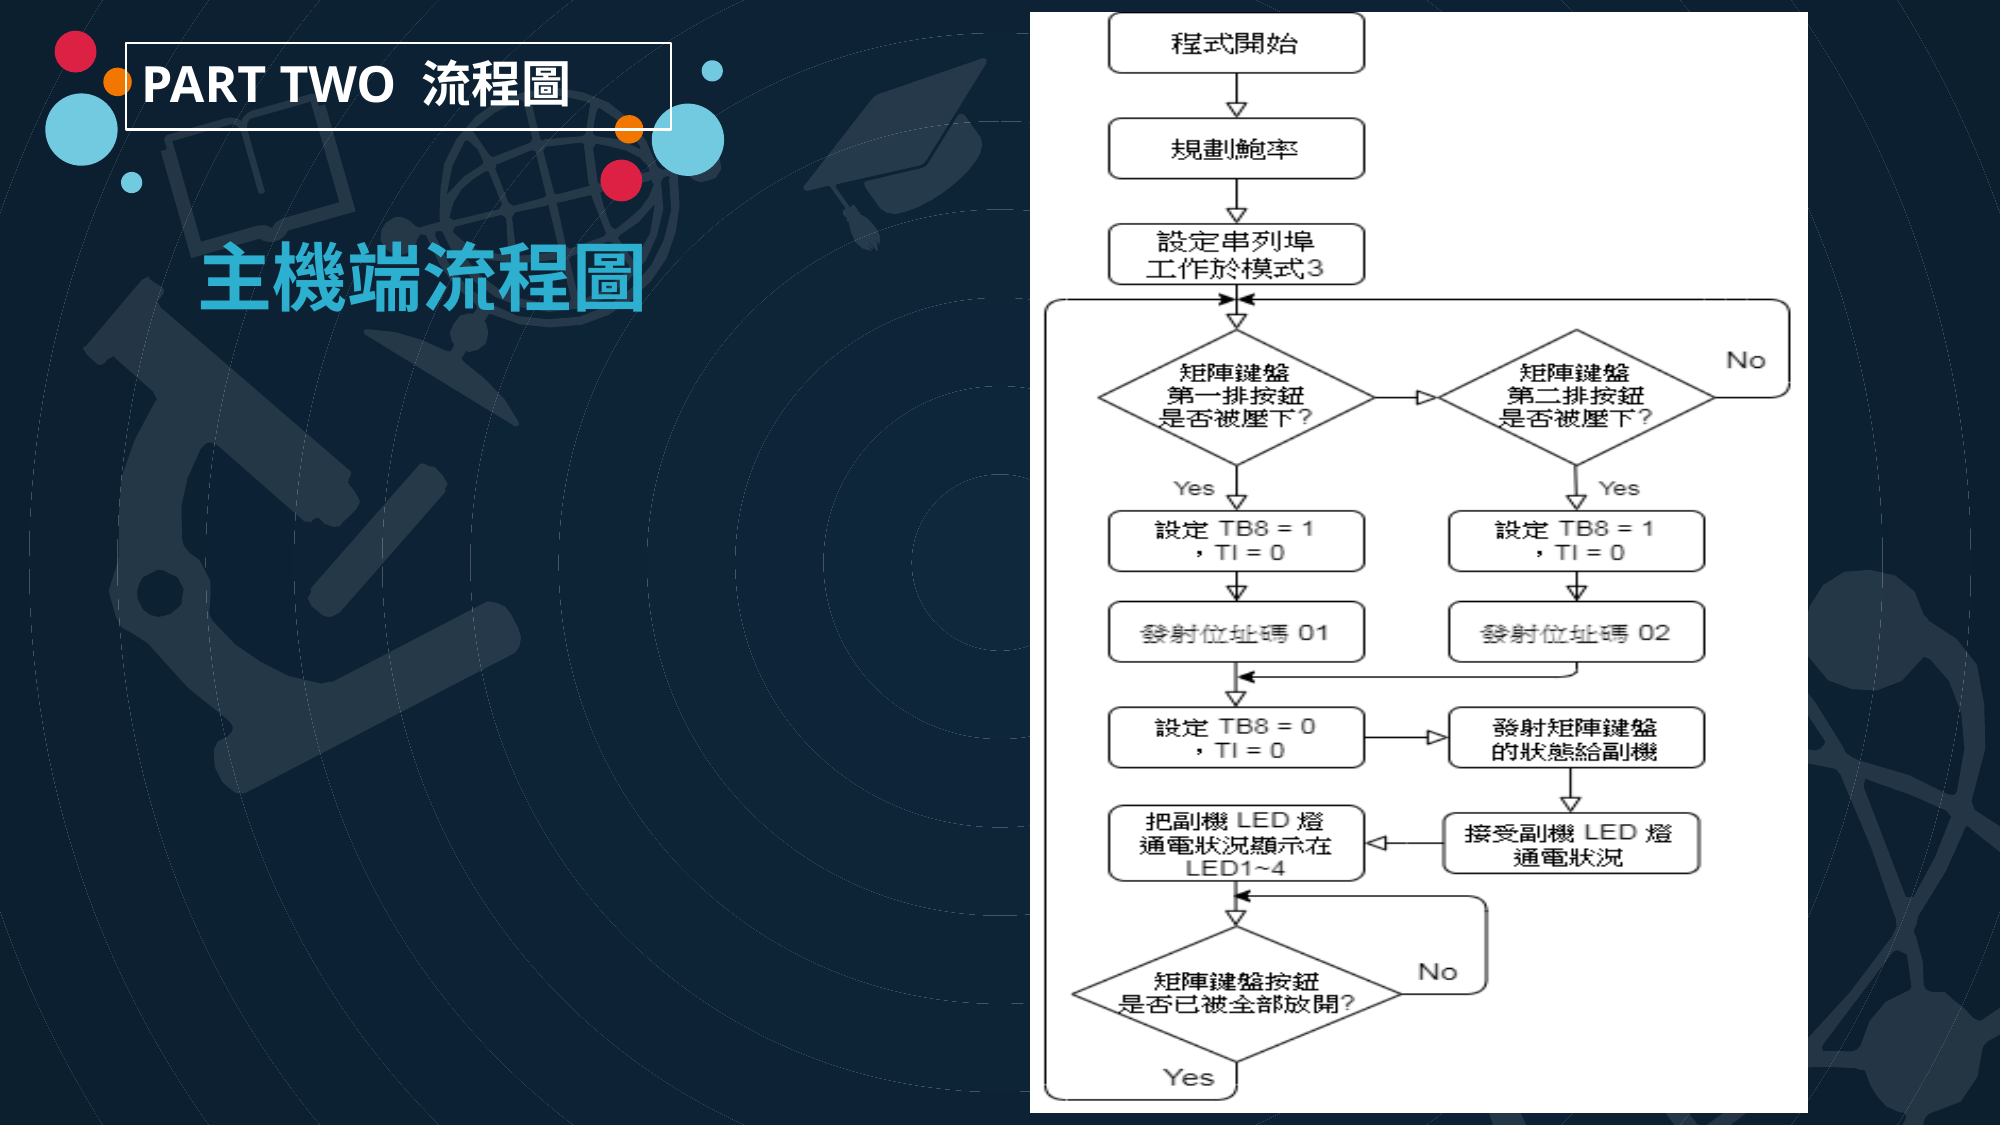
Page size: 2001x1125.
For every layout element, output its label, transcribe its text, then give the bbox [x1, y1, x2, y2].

text_box 主機端流程圖 [182, 196, 663, 328]
picture [1030, 12, 1808, 1113]
list PART TWO 流程圖 [125, 42, 672, 131]
